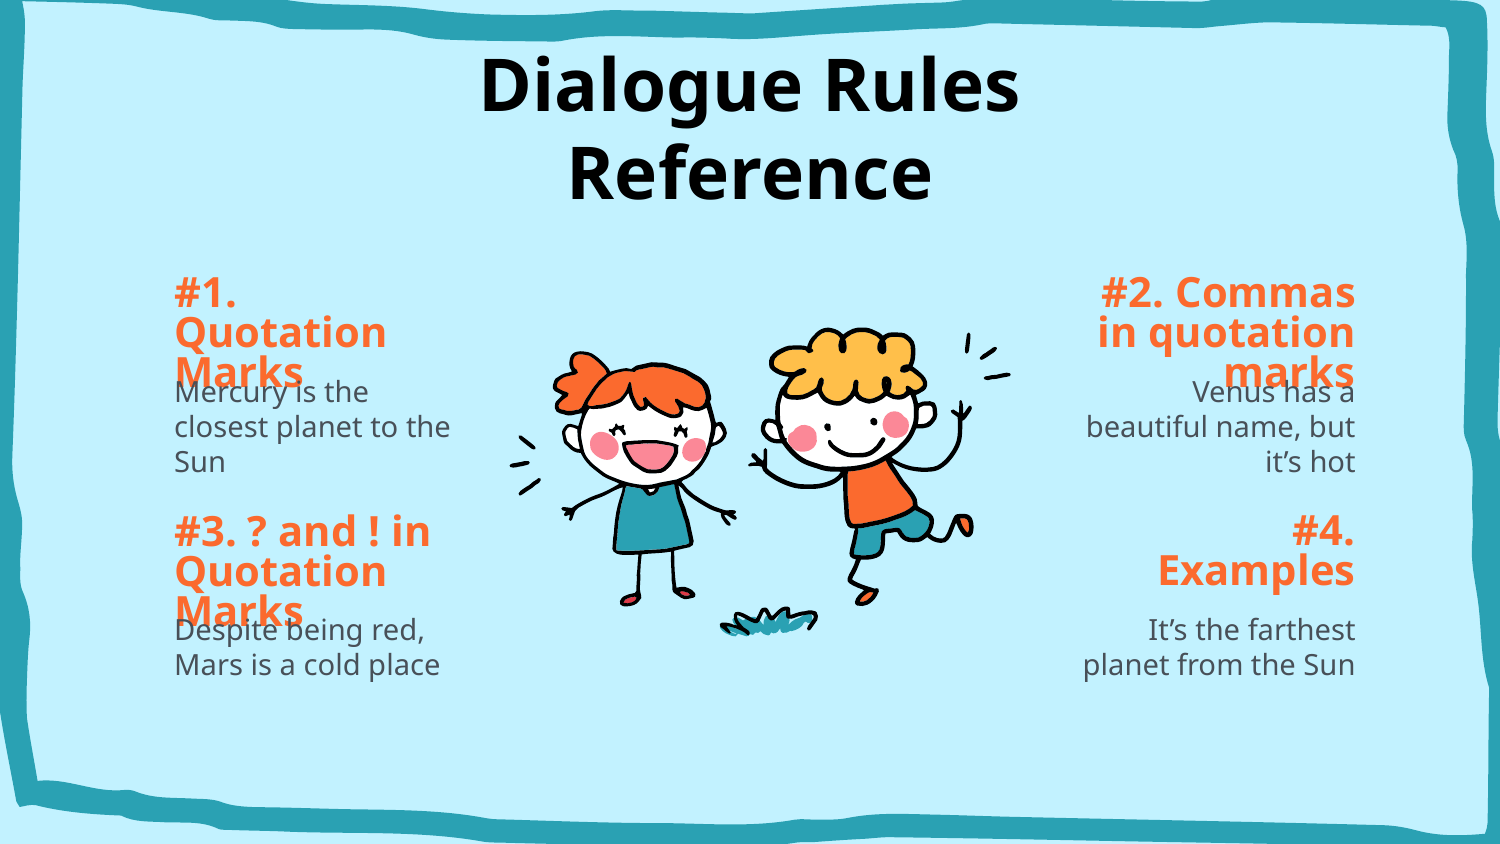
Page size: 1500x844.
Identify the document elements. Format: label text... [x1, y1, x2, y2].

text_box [488, 327, 1012, 637]
subtitle Venus has a beautiful name, but it’s hot [1071, 357, 1356, 452]
subtitle #3. ? and ! in Quotation Marks [174, 499, 459, 594]
subtitle Despite being red, Mars is a cold place [174, 596, 459, 691]
subtitle Mercury is the closest planet to the Sun [174, 357, 459, 452]
subtitle It’s the farthest planet from the Sun [1071, 596, 1356, 691]
subtitle #2. Commas in quotation marks [1071, 261, 1356, 355]
subtitle #1. Quotation Marks [174, 261, 459, 355]
title Dialogue Rules Reference [321, 79, 1179, 174]
subtitle #4. Examples [1071, 499, 1356, 594]
